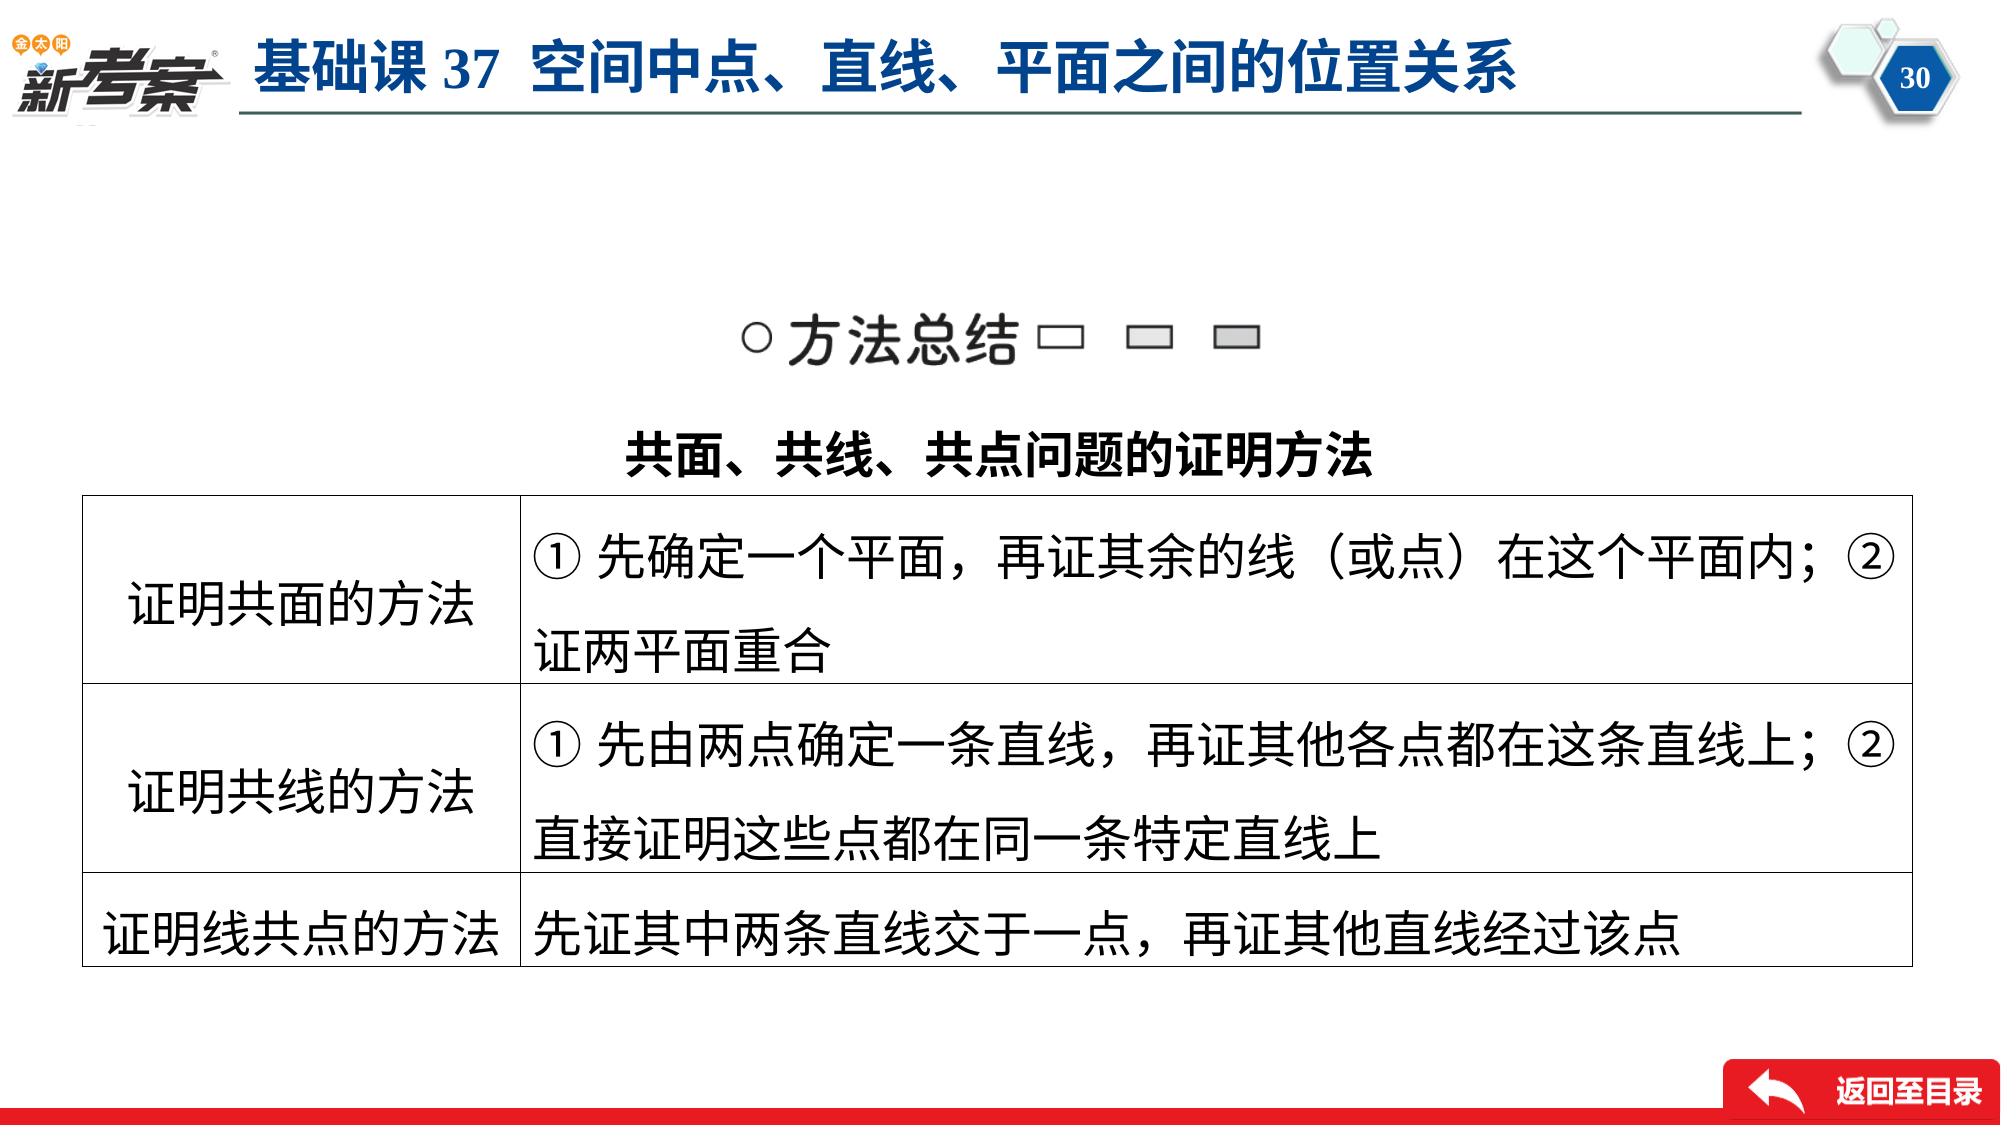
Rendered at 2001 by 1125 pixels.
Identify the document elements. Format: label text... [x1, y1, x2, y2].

table_cell ①先由两点确定一条直线，再证其他各点都在这条直线上；② 直接证明这些点都在同一条特定直线上 [521, 684, 1912, 872]
table_header ①先确定一个平面，再证其余的线（或点）在这个平面内；② 证两平面重合 [521, 496, 1912, 683]
table_cell 证明共线的方法 [83, 684, 520, 872]
text_box 共面、共线、共点问题的证明方法 [82, 393, 1917, 474]
table_header 证明共面的方法 [83, 496, 520, 683]
table_cell 证明线共点的方法 [83, 873, 520, 966]
picture [0, 0, 2001, 1125]
table_cell 先证其中两条直线交于一点，再证其他直线经过该点 [521, 873, 1912, 966]
